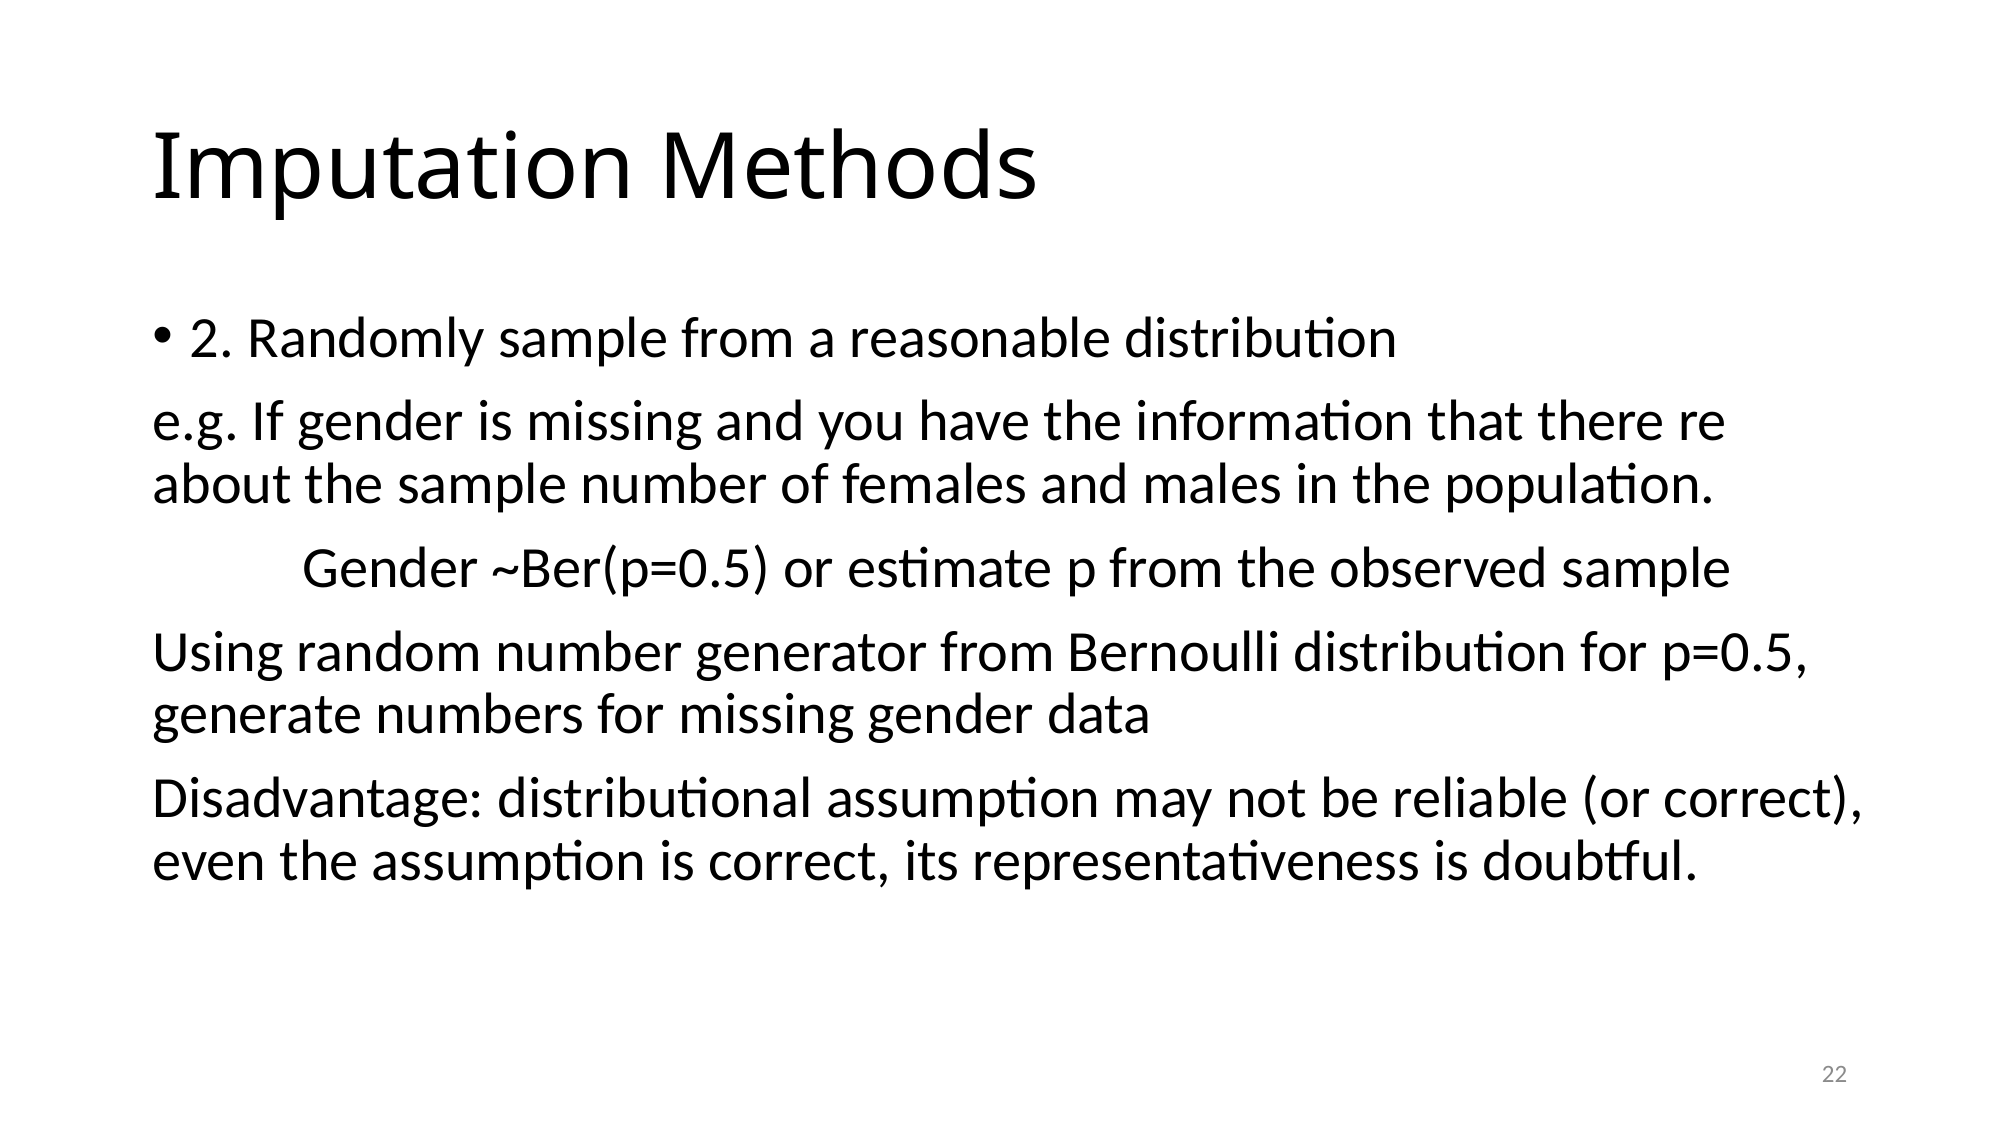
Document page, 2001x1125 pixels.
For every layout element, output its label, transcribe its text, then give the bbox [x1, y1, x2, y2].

title Imputation Methods [137, 59, 1863, 278]
slide_number 22 [1412, 1042, 1863, 1103]
list 2. Randomly sample from a reasonable distribution e.g. If gender is missing and you have the information that there re about the sample number of females and males in the population. Gender ~Ber(p=0.5) or estimate p from the observed sample Using random number generator from Bernoulli distribution for p=0.5, generate numbers for missing gender data Disadvantage: distributional assumption may not be reliable (or correct), even the assumption is correct, its representativeness is doubtful. [137, 299, 1894, 1014]
